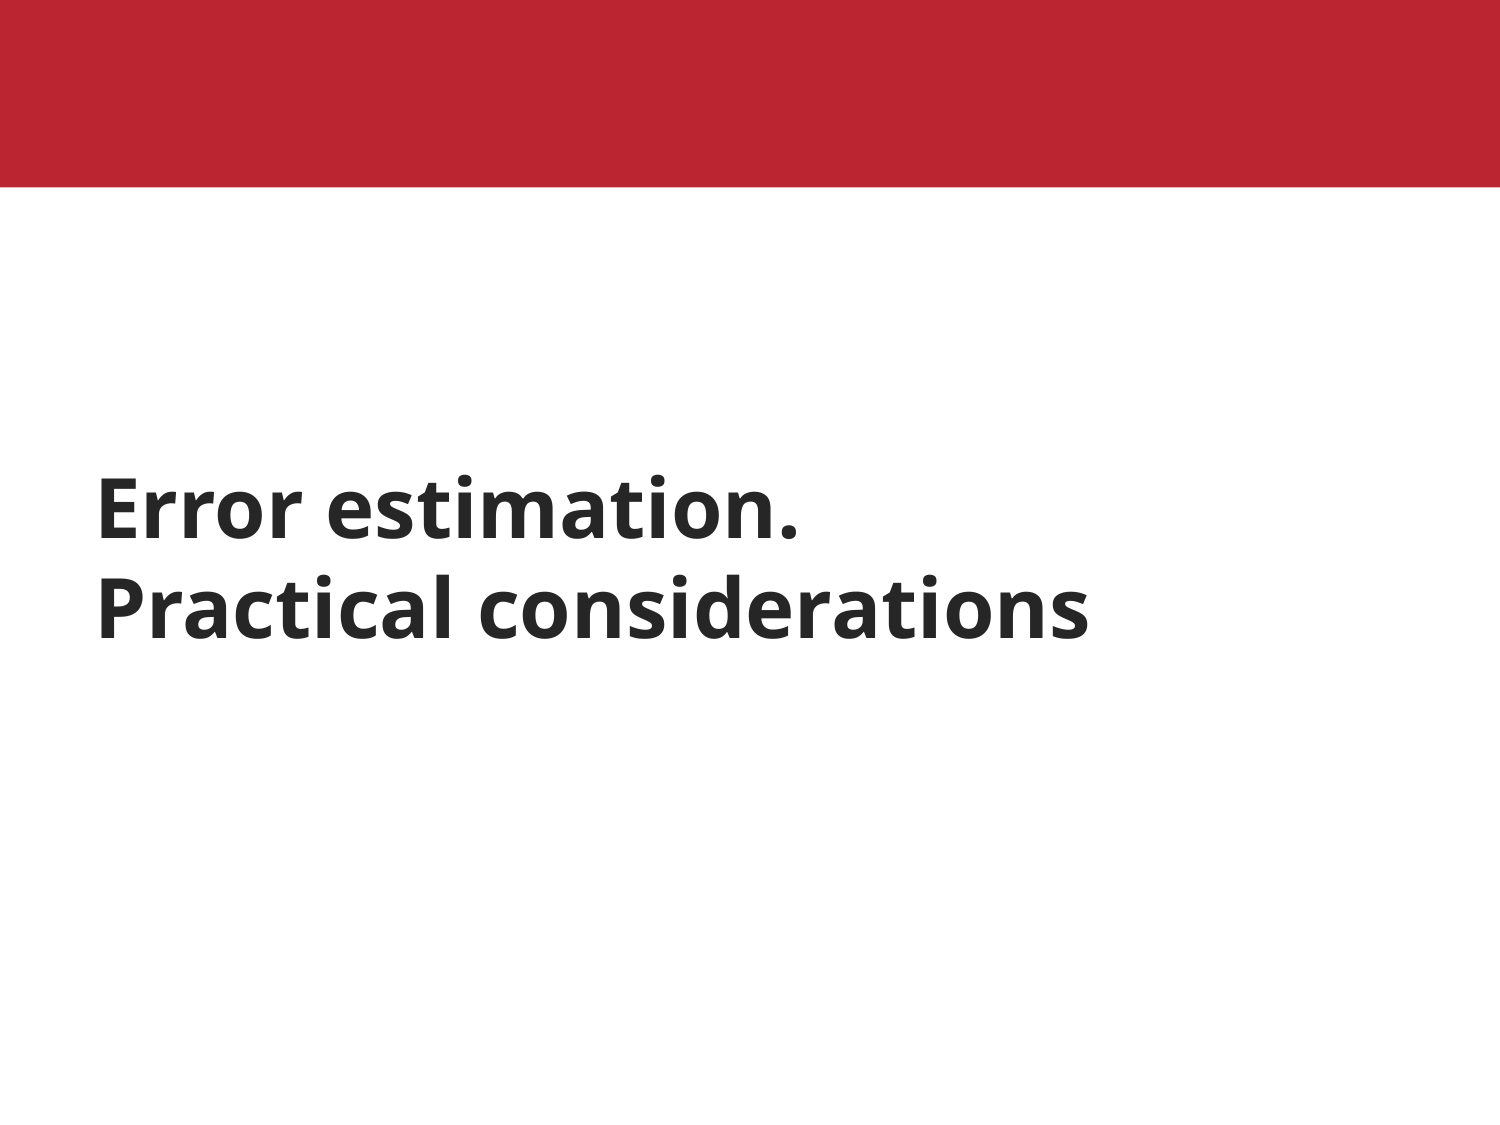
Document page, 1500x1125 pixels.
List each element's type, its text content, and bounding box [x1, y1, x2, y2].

title Error estimation. Practical considerations [79, 387, 1305, 663]
